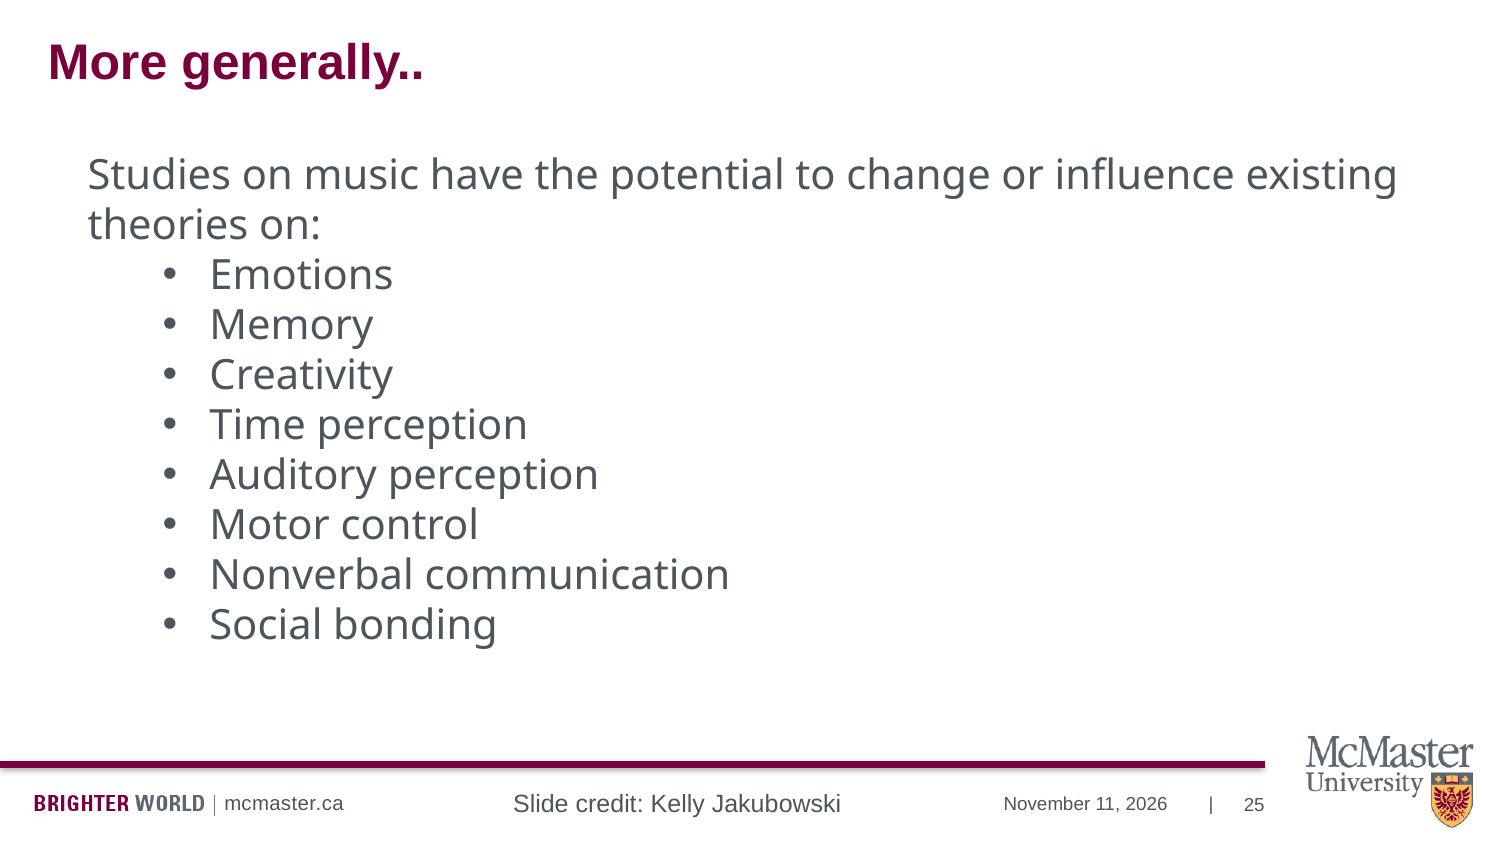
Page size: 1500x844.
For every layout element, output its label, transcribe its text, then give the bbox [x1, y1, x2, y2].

slide_number 25 [1186, 780, 1265, 826]
text_box Slide credit: Kelly Jakubowski [498, 780, 857, 825]
text_box Studies on music have the potential to change or influence existing theories on: Emotions Memory Creativity Time perception Auditory perception Motor control Nonverbal communication Social bonding [72, 140, 1467, 656]
text_box More generally.. [33, 22, 1467, 97]
picture [1306, 735, 1474, 828]
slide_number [861, 780, 1183, 826]
picture [32, 793, 220, 816]
